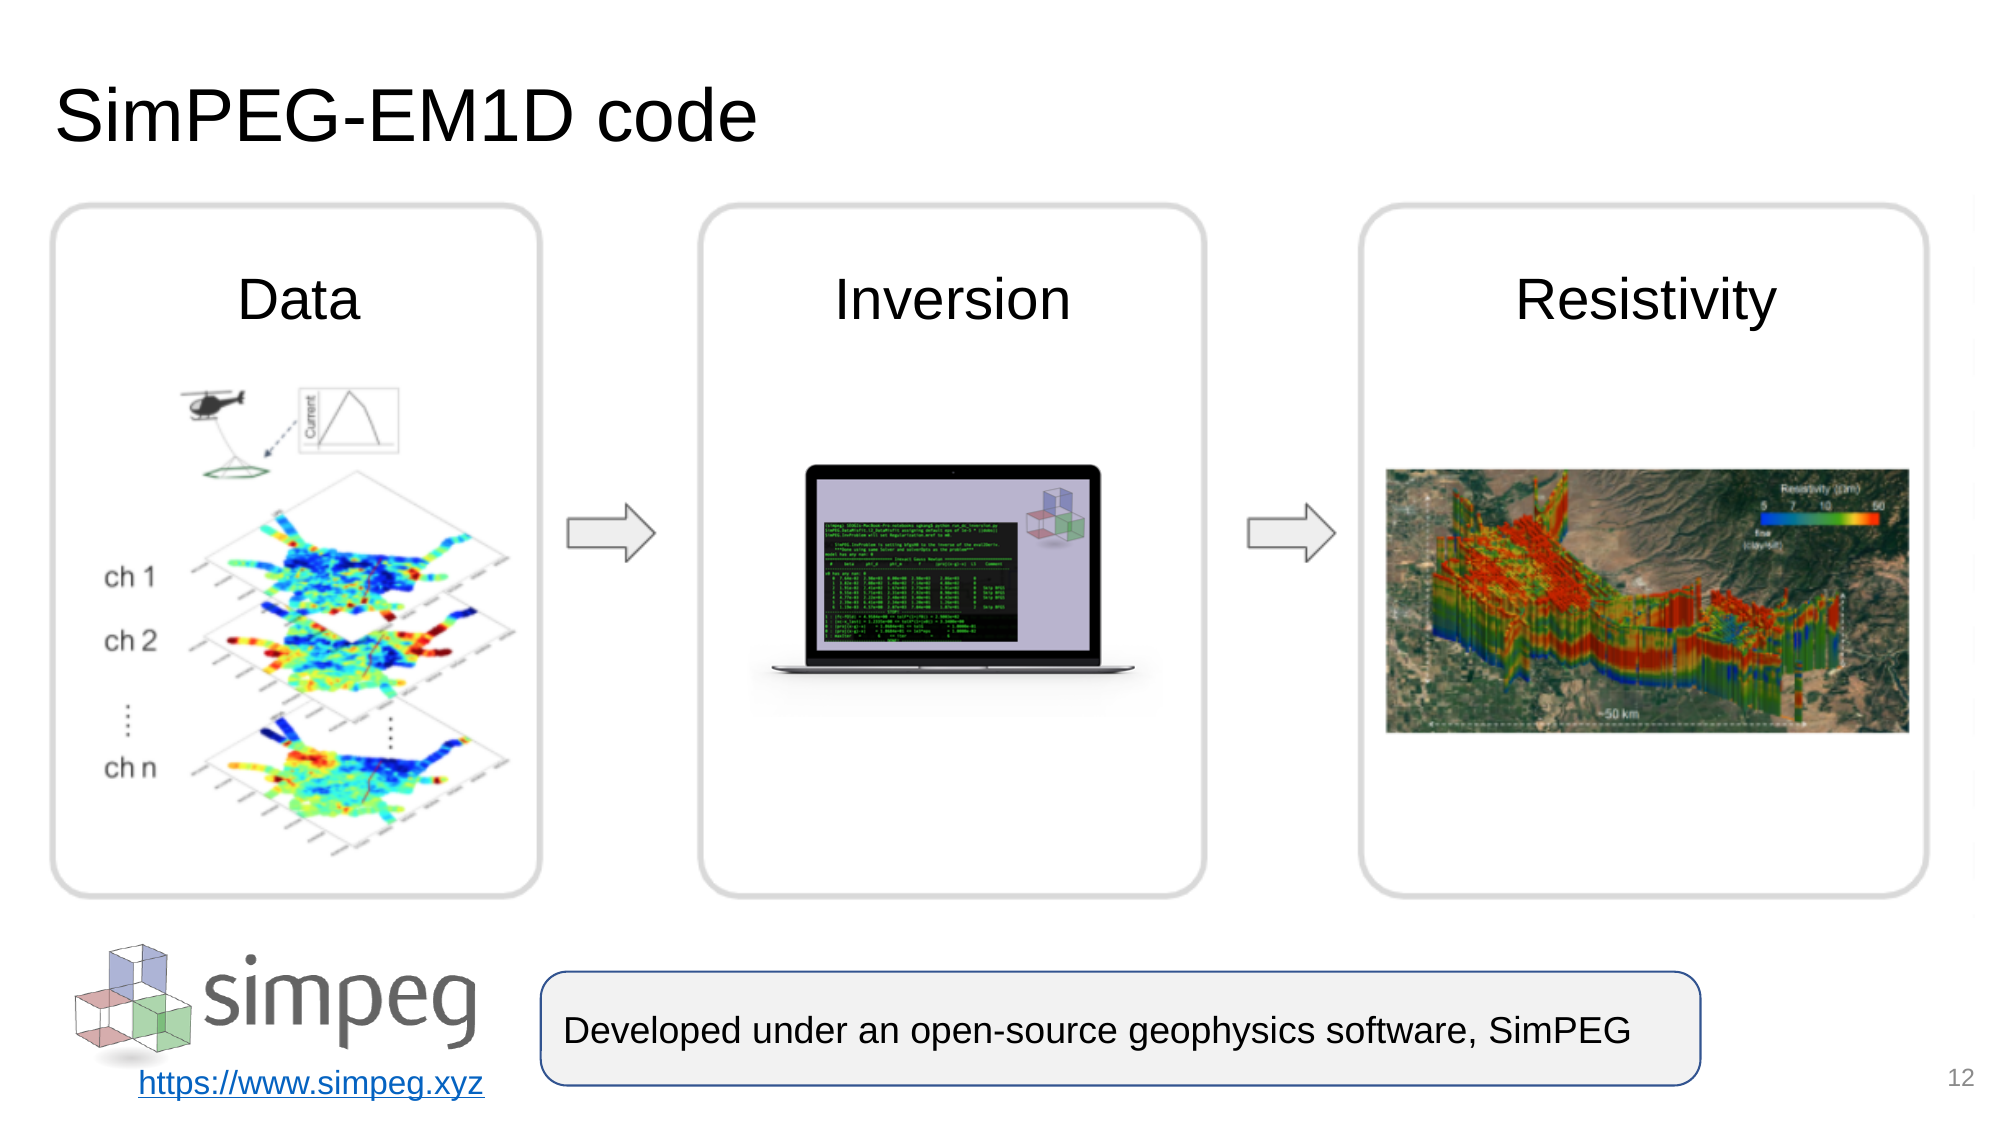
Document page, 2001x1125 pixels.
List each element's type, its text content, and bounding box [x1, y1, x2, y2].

text_box Developed under an open-source geophysics software, SimPEG [539, 970, 1702, 1087]
picture [25, 172, 1975, 918]
picture [55, 919, 493, 1077]
slide_number 12 [1540, 1047, 1991, 1107]
title SimPEG-EM1D code [39, 39, 1927, 172]
text_box https://www.simpeg.xyz [123, 1053, 618, 1125]
